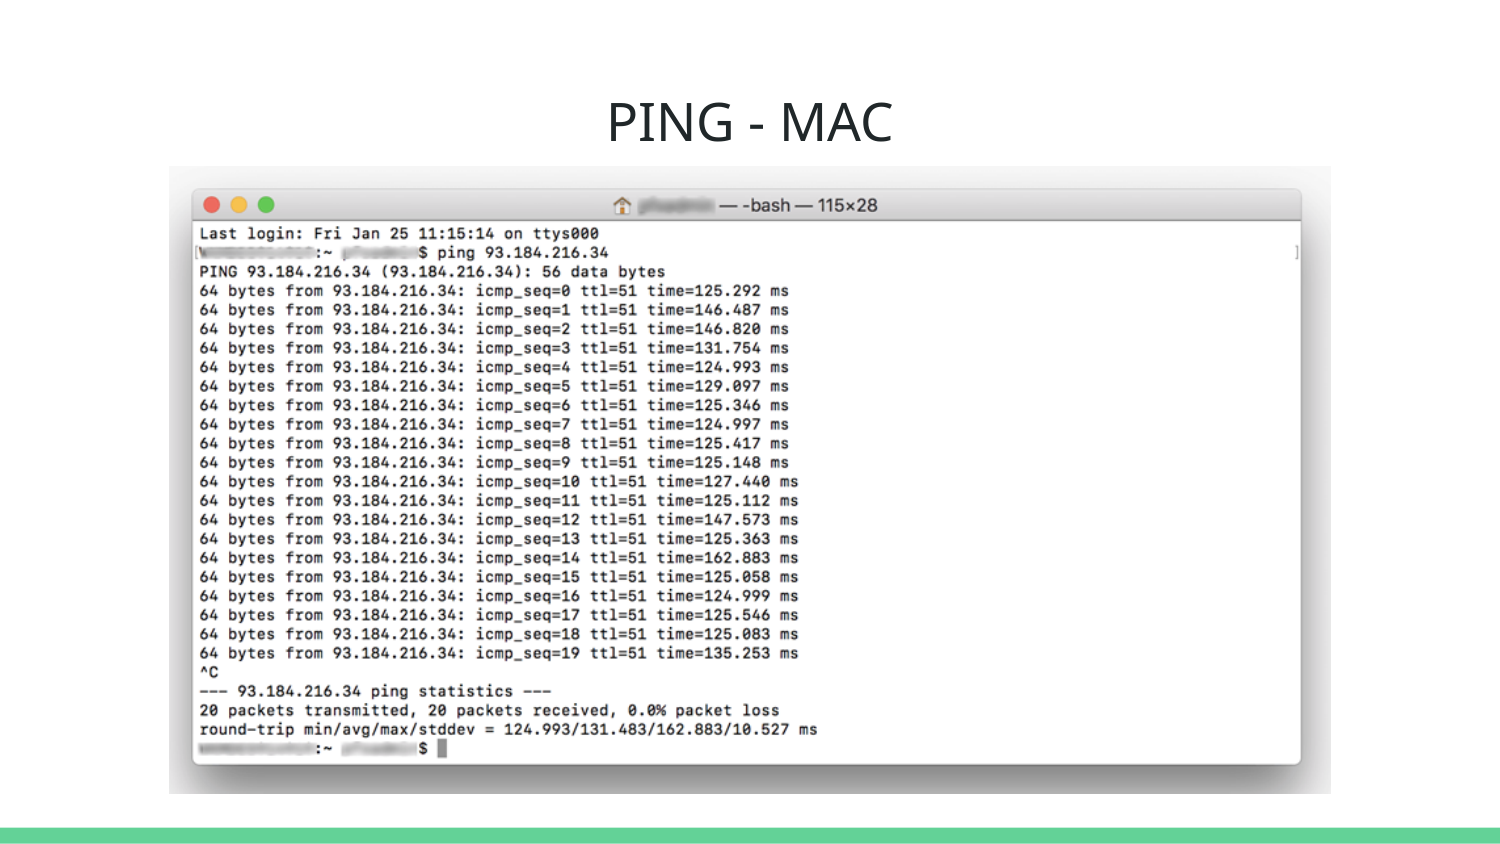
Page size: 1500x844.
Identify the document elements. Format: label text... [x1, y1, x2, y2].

picture [168, 166, 1332, 794]
title PING - MAC [51, 72, 1449, 167]
